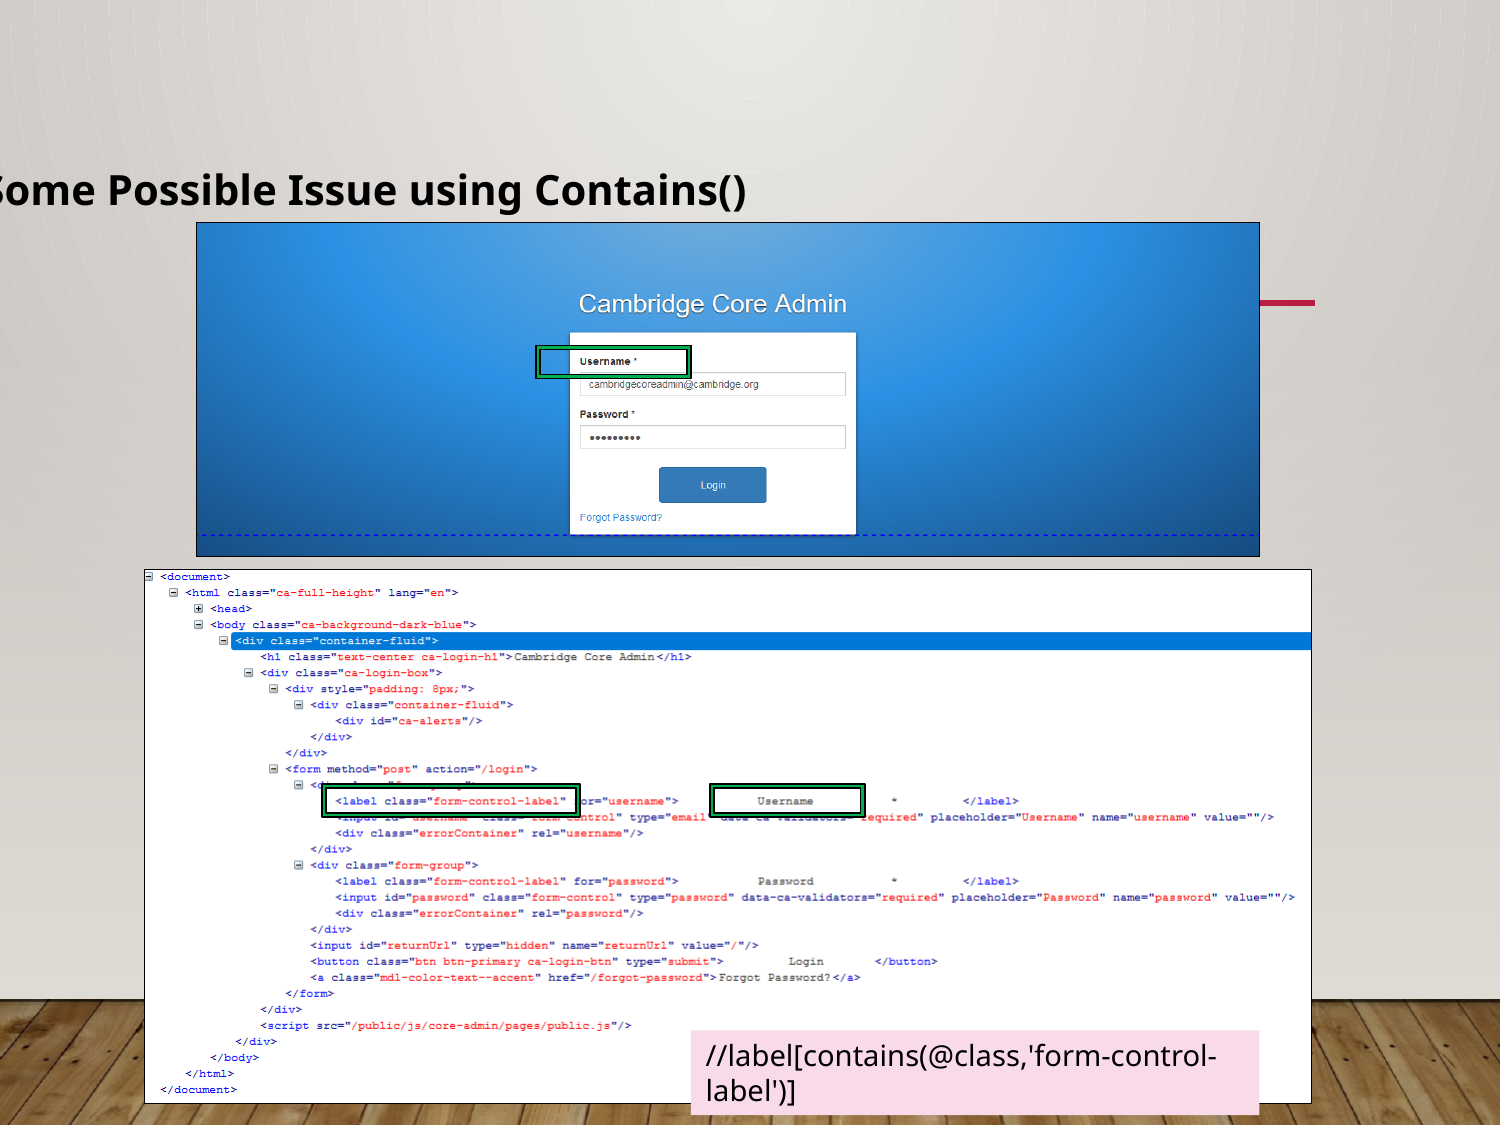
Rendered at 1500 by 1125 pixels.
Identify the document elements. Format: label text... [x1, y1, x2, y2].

text_box Some Possible Issue using Contains() [0, 156, 762, 222]
picture [195, 221, 1260, 558]
picture [0, 569, 1500, 1125]
text_box //label[contains(@class,'form-control-label')] [690, 1104, 1260, 1116]
